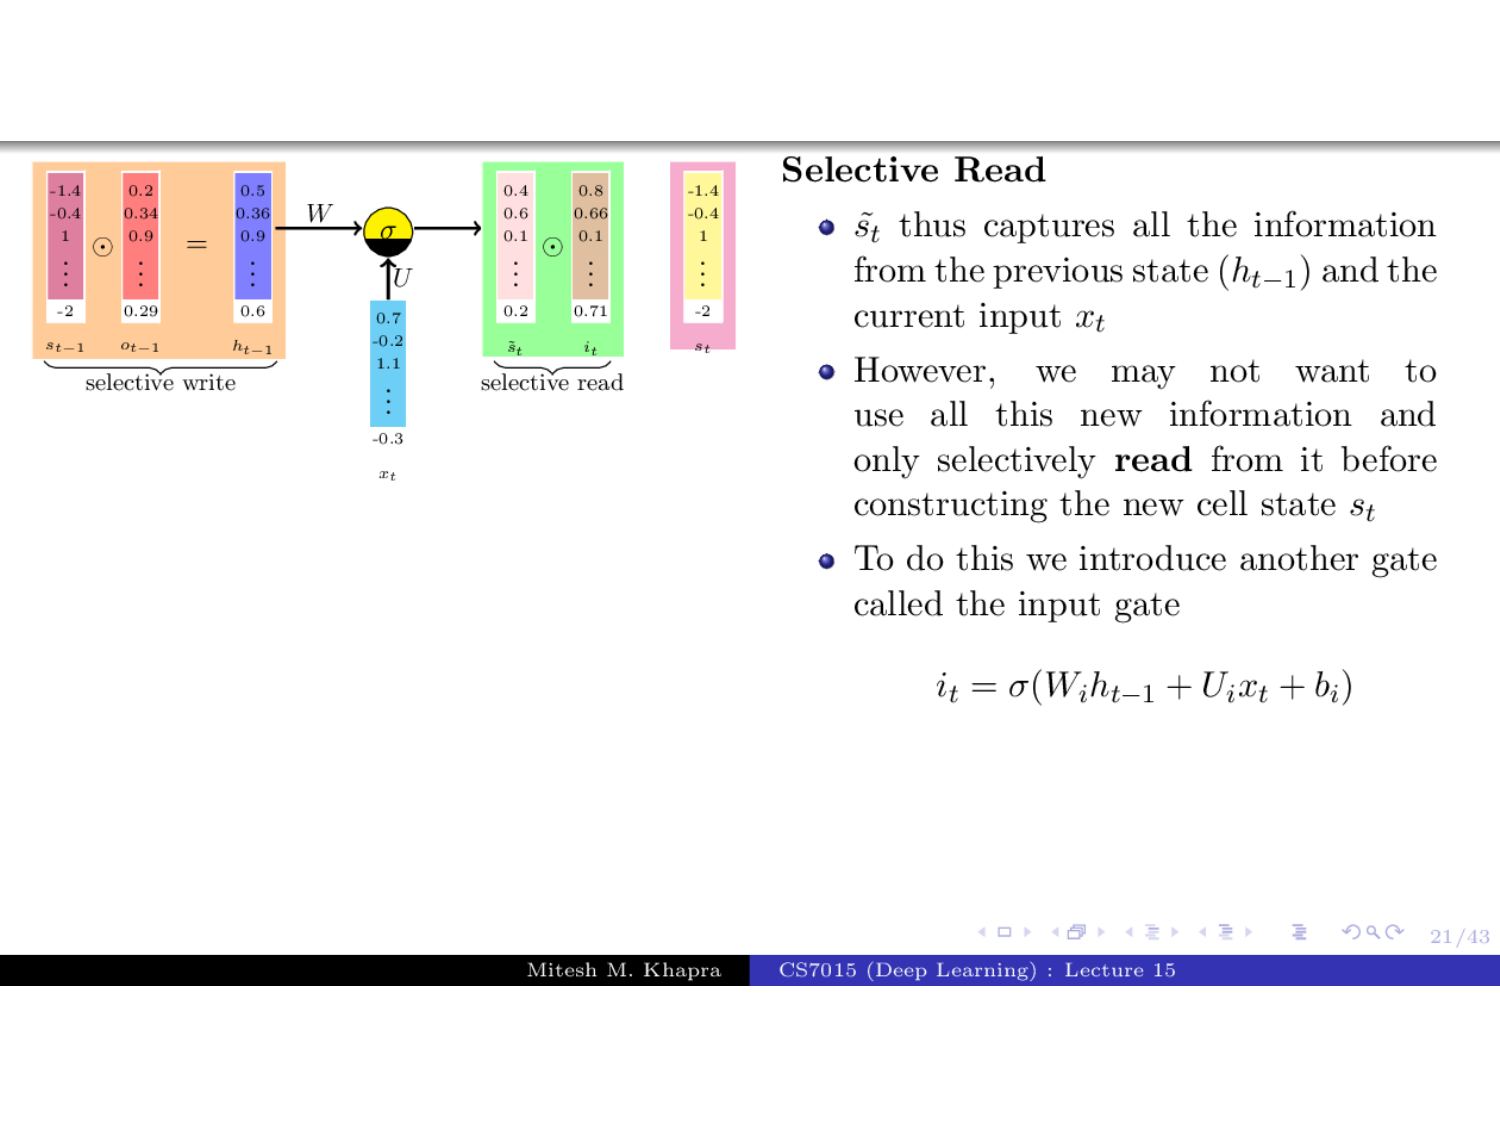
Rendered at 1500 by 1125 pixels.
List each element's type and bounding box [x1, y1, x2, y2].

picture [0, 141, 1500, 986]
